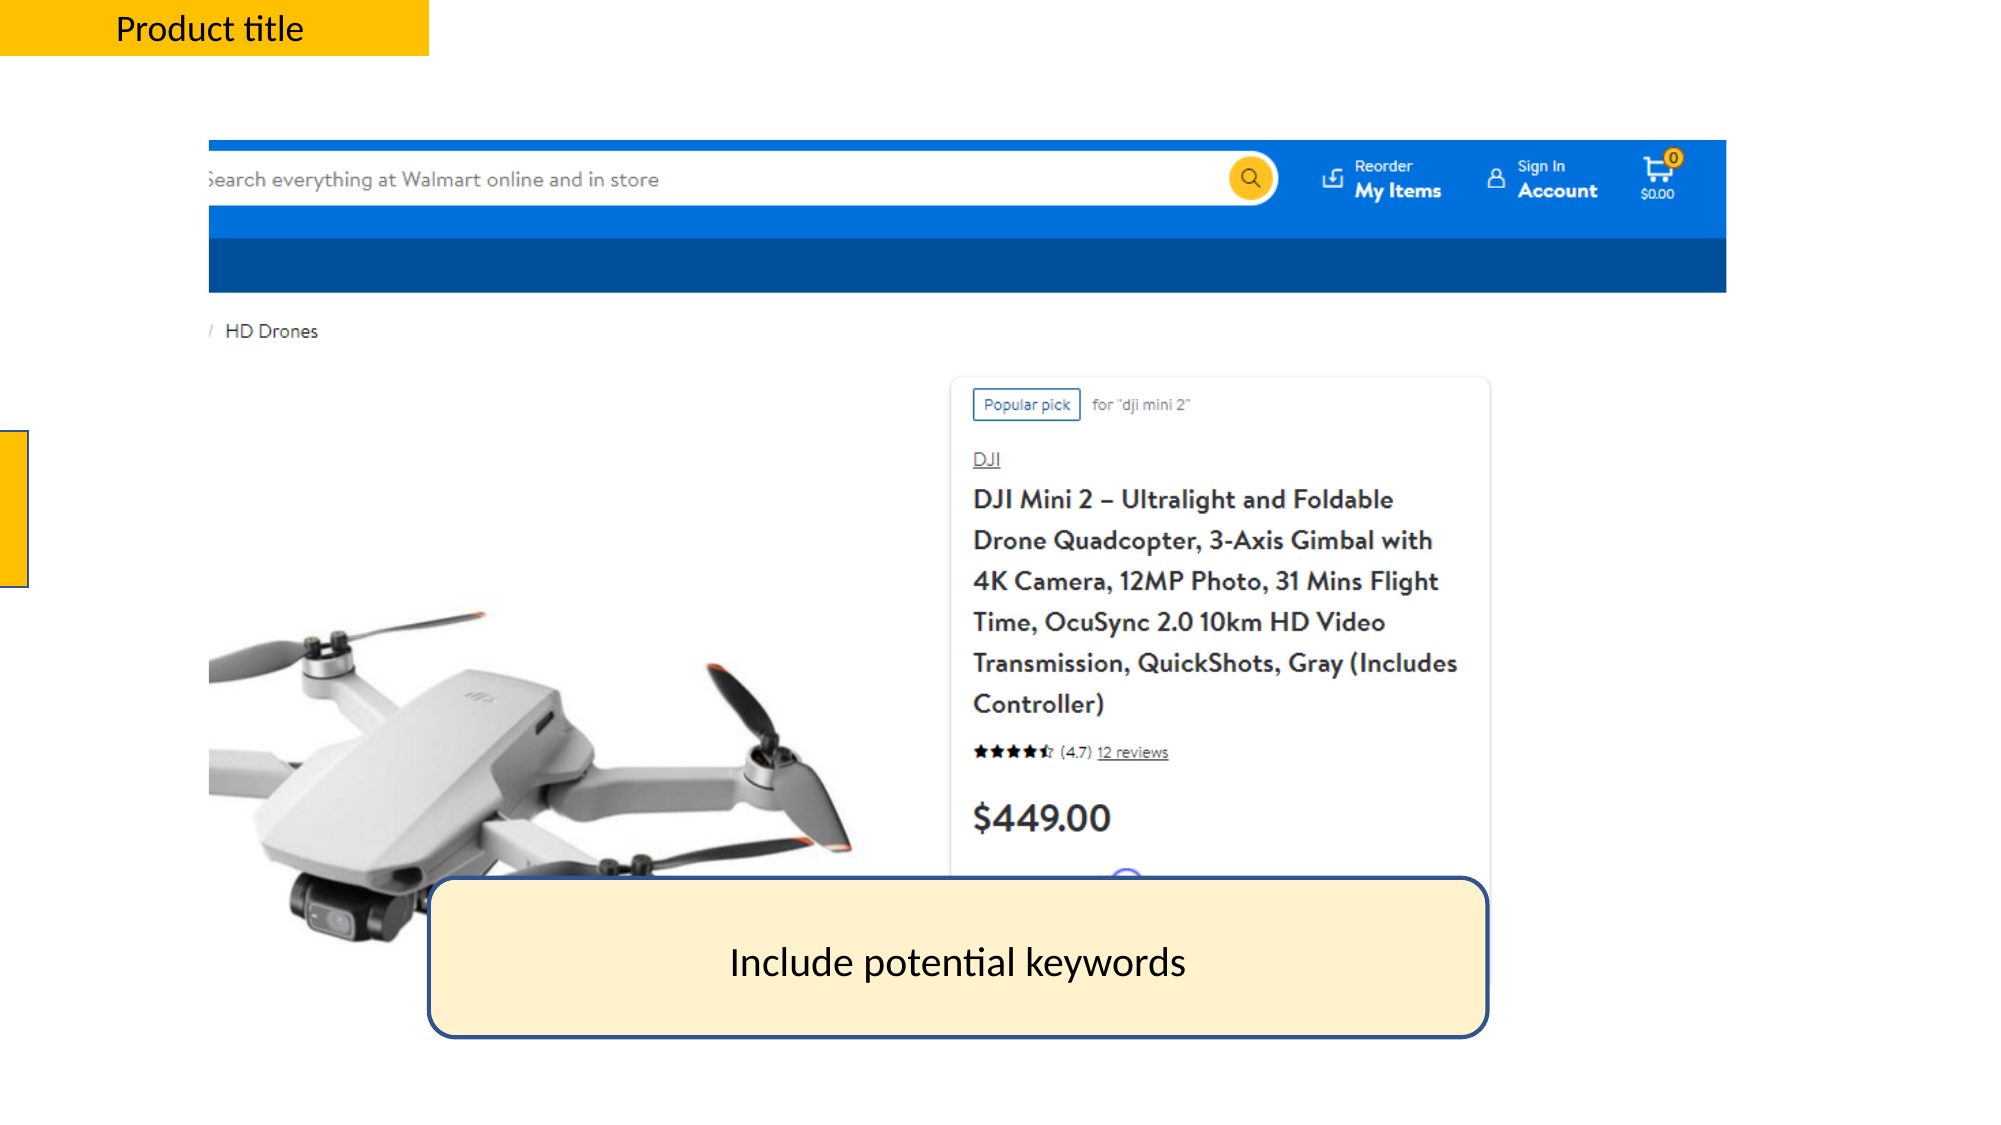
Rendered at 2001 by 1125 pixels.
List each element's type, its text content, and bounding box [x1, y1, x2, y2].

text_box Articulate [0, 431, 29, 588]
picture [208, 140, 1727, 985]
text_box Include potential keywords [428, 994, 1488, 1038]
text_box Product title [0, 0, 429, 56]
